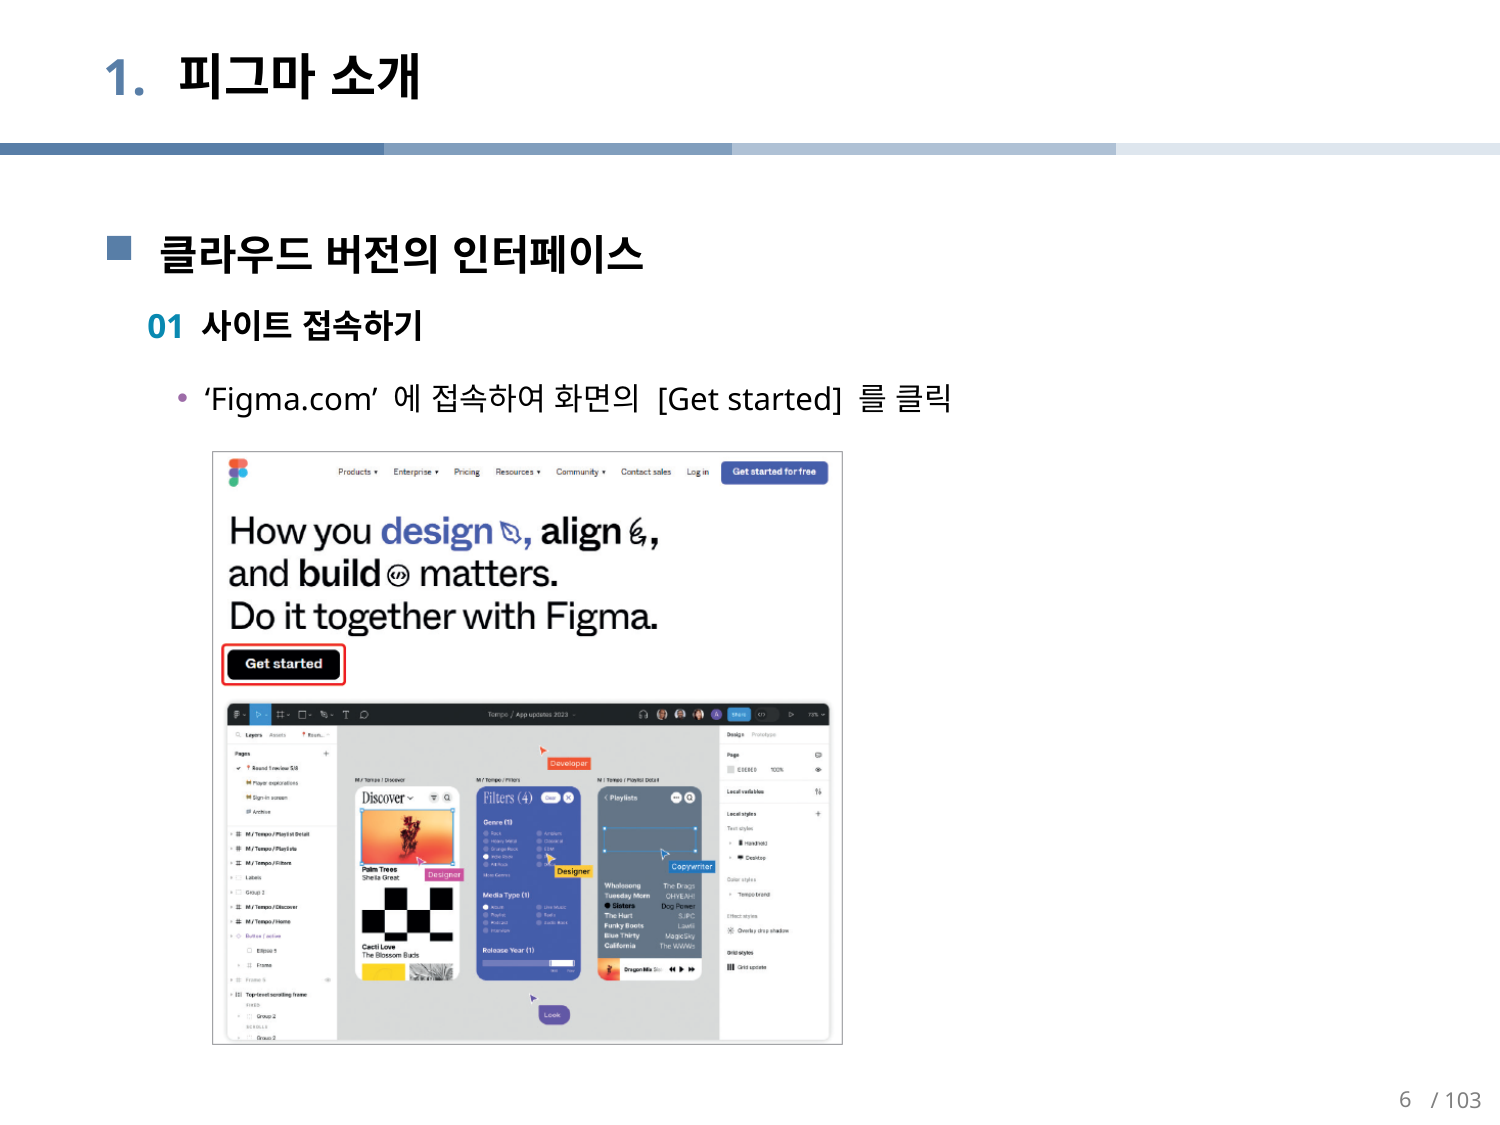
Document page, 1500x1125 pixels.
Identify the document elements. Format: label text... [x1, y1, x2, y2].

list 클라우드 버전의 인터페이스 01 사이트 접속하기 ‘Figma.com’ 에 접속하여 화면의 [Get started] 를 클릭 [88, 196, 1436, 1083]
picture [206, 444, 851, 1051]
title 피그마 소개 [88, 30, 1211, 121]
